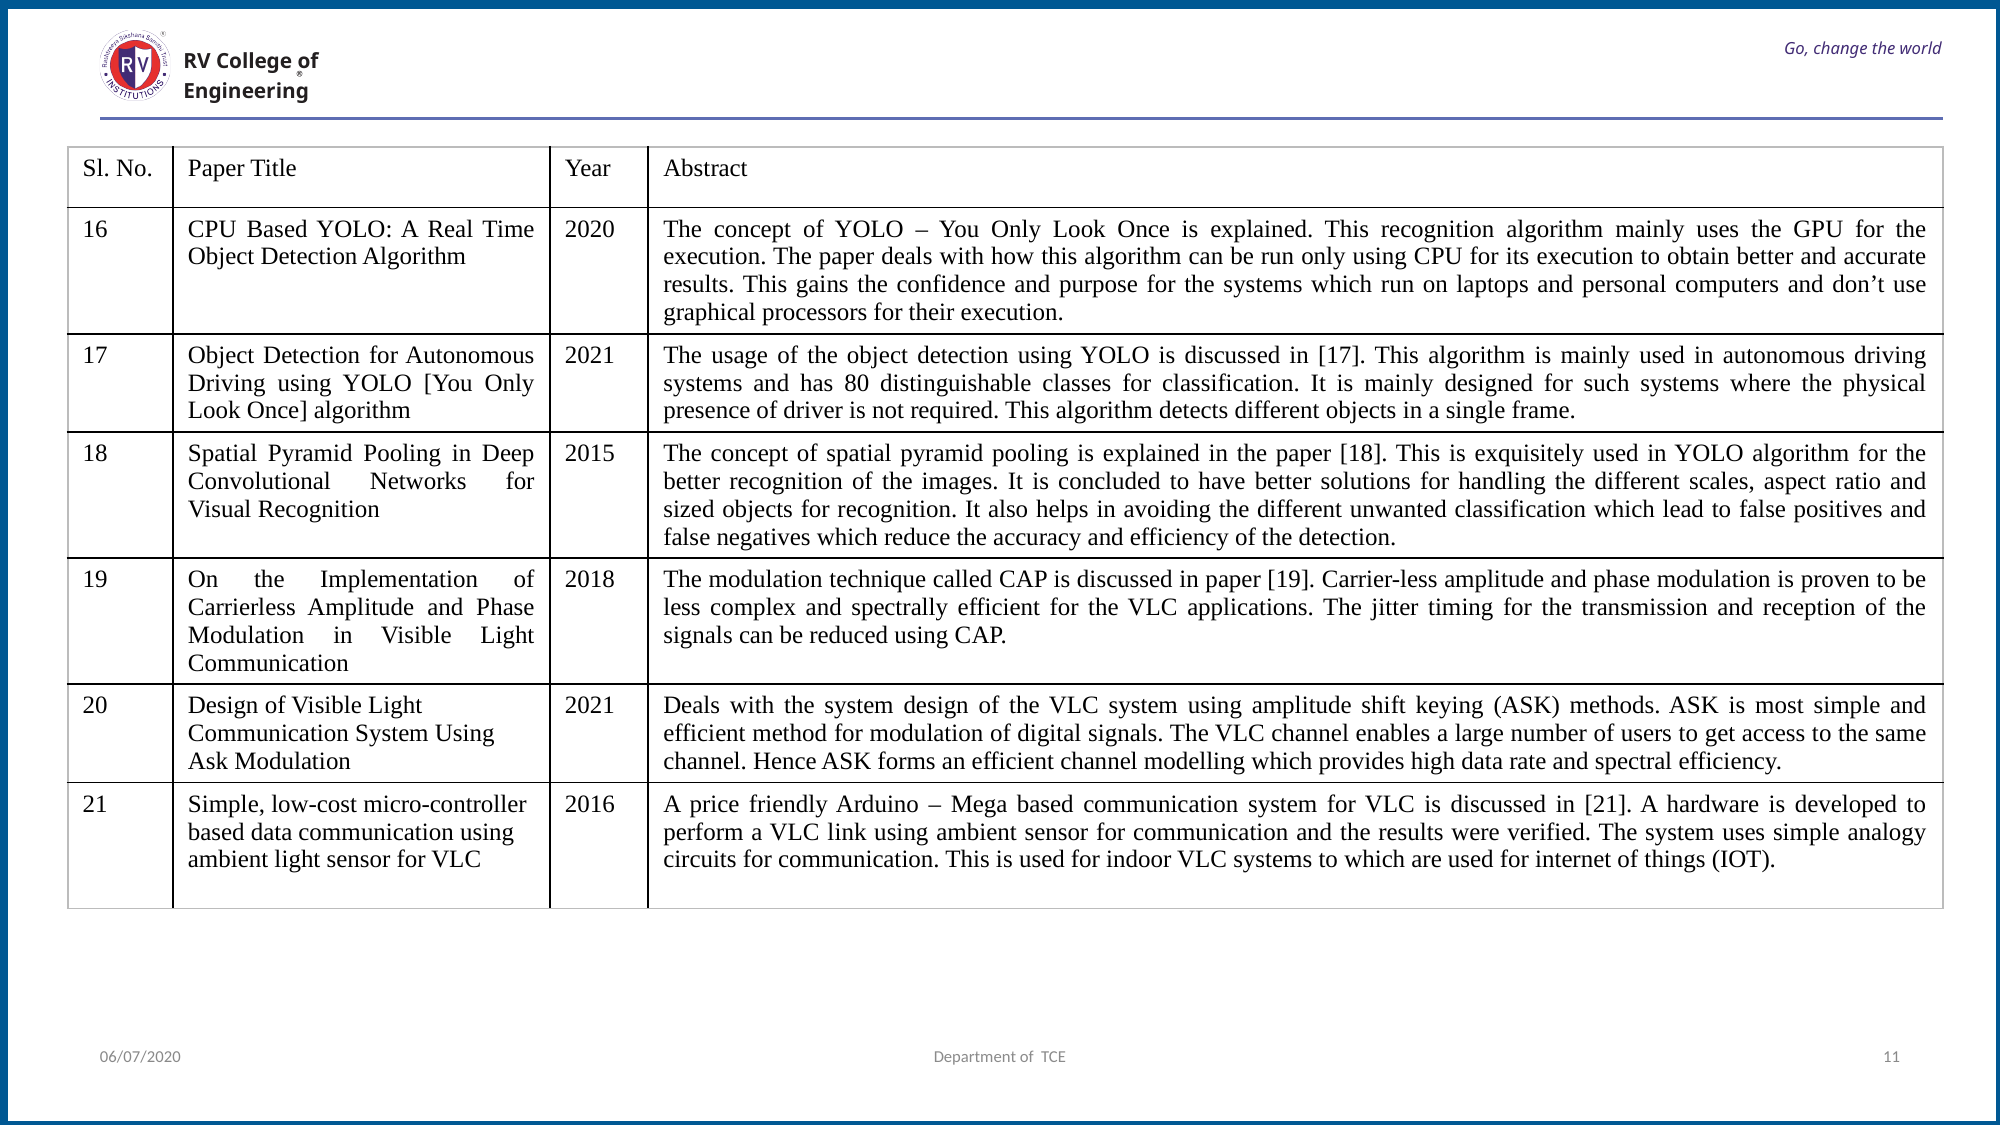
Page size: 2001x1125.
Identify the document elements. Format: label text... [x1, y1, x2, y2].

table_header Sl. No. [69, 148, 172, 207]
table_cell 21 [69, 783, 172, 908]
text_box [135, 24, 1909, 117]
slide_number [99, 1046, 560, 1074]
table_cell 2021 [551, 685, 647, 782]
table_cell Simple, low-cost micro-controller based data communication using ambient light sensor for VLC [174, 783, 549, 908]
table_cell A price friendly Arduino – Mega based communication system for VLC is discussed in [21]. A hardware is developed to perform a VLC link using ambient sensor for communication and the results were verified. The system uses simple analogy circuits for communication. This is used for indoor VLC systems to which are used for internet of things (IOT). [649, 783, 1942, 908]
table_cell The modulation technique called CAP is discussed in paper [19]. Carrier-less amplitude and phase modulation is proven to be less complex and spectrally efficient for the VLC applications. The jitter timing for the transmission and reception of the signals can be reduced using CAP. [649, 559, 1942, 683]
table_cell Object Detection for Autonomous Driving using YOLO [You Only Look Once] algorithm [174, 335, 549, 431]
table_cell CPU Based YOLO: A Real Time Object Detection Algorithm [174, 208, 549, 333]
title Go, change the world [1909, 40, 1943, 101]
table_cell 2016 [551, 783, 647, 908]
table_cell 2021 [551, 335, 647, 431]
table_header Year [551, 148, 647, 207]
table_cell The concept of YOLO – You Only Look Once is explained. This recognition algorithm mainly uses the GPU for the execution. The paper deals with how this algorithm can be run only using CPU for its execution to obtain better and accurate results. This gains the confidence and purpose for the systems which run on laptops and personal computers and don’t use graphical processors for their execution. [649, 208, 1942, 333]
text_box [2, 2, 2000, 1125]
footer Department of TCE [680, 1046, 1320, 1074]
table_cell 2020 [551, 208, 647, 333]
table_cell Spatial Pyramid Pooling in Deep Convolutional Networks for Visual Recognition [174, 433, 549, 557]
table_cell The usage of the object detection using YOLO is discussed in [17]. This algorithm is mainly used in autonomous driving systems and has 80 distinguishable classes for classification. It is mainly designed for such systems where the physical presence of driver is not required. This algorithm detects different objects in a single frame. [649, 335, 1942, 431]
table_cell 2018 [551, 559, 647, 683]
table_cell 19 [69, 559, 172, 683]
table_header Abstract [649, 148, 1942, 207]
table_cell 20 [69, 685, 172, 782]
table_cell Deals with the system design of the VLC system using amplitude shift keying (ASK) methods. ASK is most simple and efficient method for modulation of digital signals. The VLC channel enables a large number of users to get access to the same channel. Hence ASK forms an efficient channel modelling which provides high data rate and spectral efficiency. [649, 685, 1942, 782]
slide_number 11 [1440, 1046, 1900, 1103]
text_box [99, 29, 135, 101]
table_cell 17 [69, 335, 172, 431]
table_cell The concept of spatial pyramid pooling is explained in the paper [18]. This is exquisitely used in YOLO algorithm for the better recognition of the images. It is concluded to have better solutions for handling the different scales, aspect ratio and sized objects for recognition. It also helps in avoiding the different unwanted classification which lead to false positives and false negatives which reduce the accuracy and efficiency of the detection. [649, 433, 1942, 557]
table_cell 16 [69, 208, 172, 333]
table_cell 2015 [551, 433, 647, 557]
table_header Paper Title [174, 148, 549, 207]
table_cell On the Implementation of Carrierless Amplitude and Phase Modulation in Visible Light Communication [174, 559, 549, 683]
table_cell Design of Visible Light Communication System Using Ask Modulation [174, 685, 549, 782]
table_cell 18 [69, 433, 172, 557]
